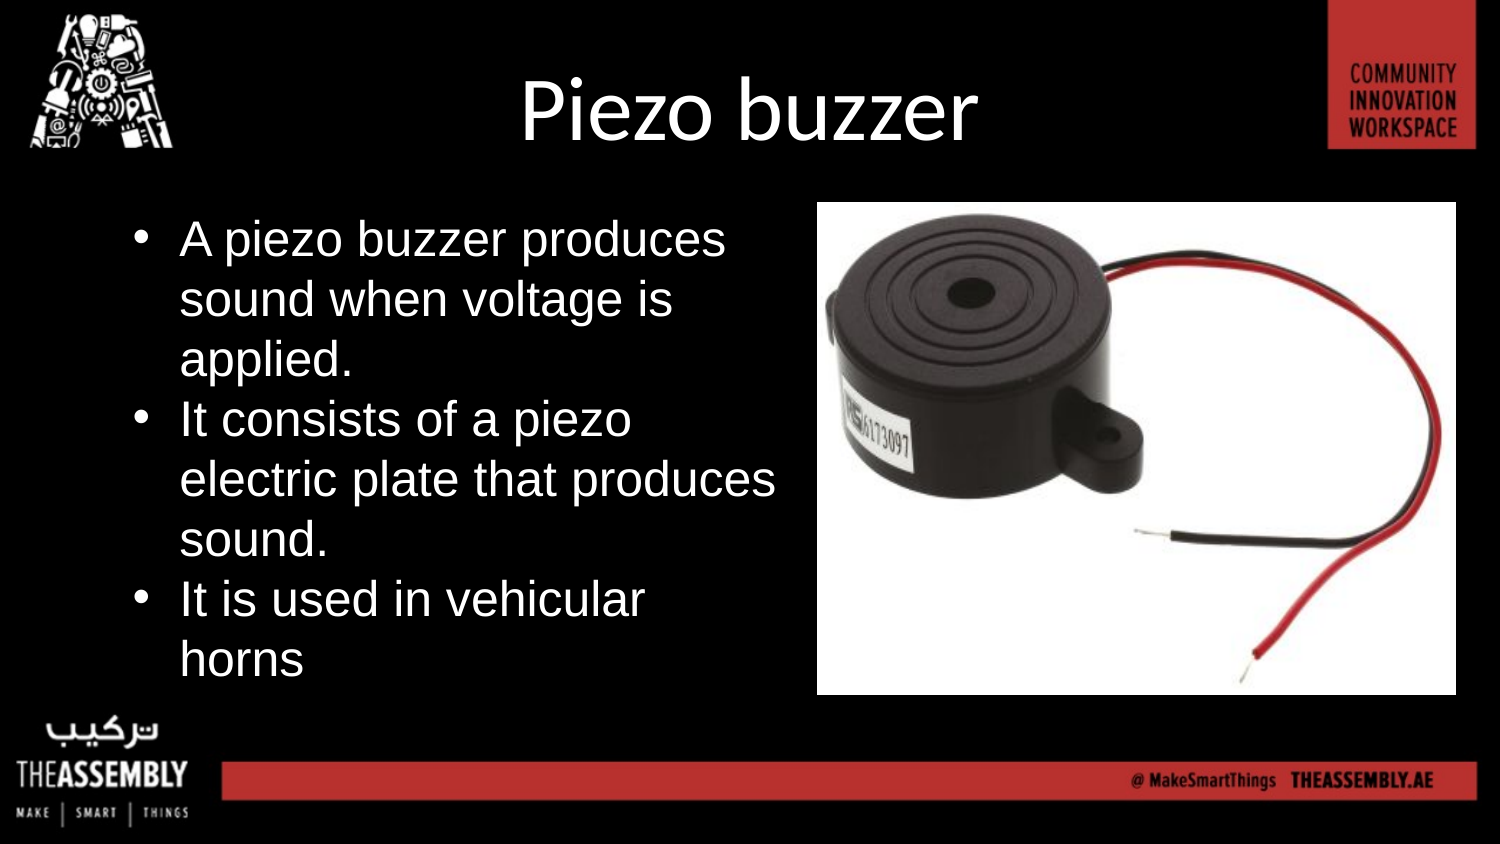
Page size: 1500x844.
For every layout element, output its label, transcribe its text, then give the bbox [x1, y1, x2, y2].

title Piezo buzzer [75, 33, 1425, 175]
text_box A piezo buzzer produces sound when voltage is applied. It consists of a piezo electric plate that produces sound. It is used in vehicular horns [117, 199, 793, 815]
picture [0, 0, 1500, 844]
